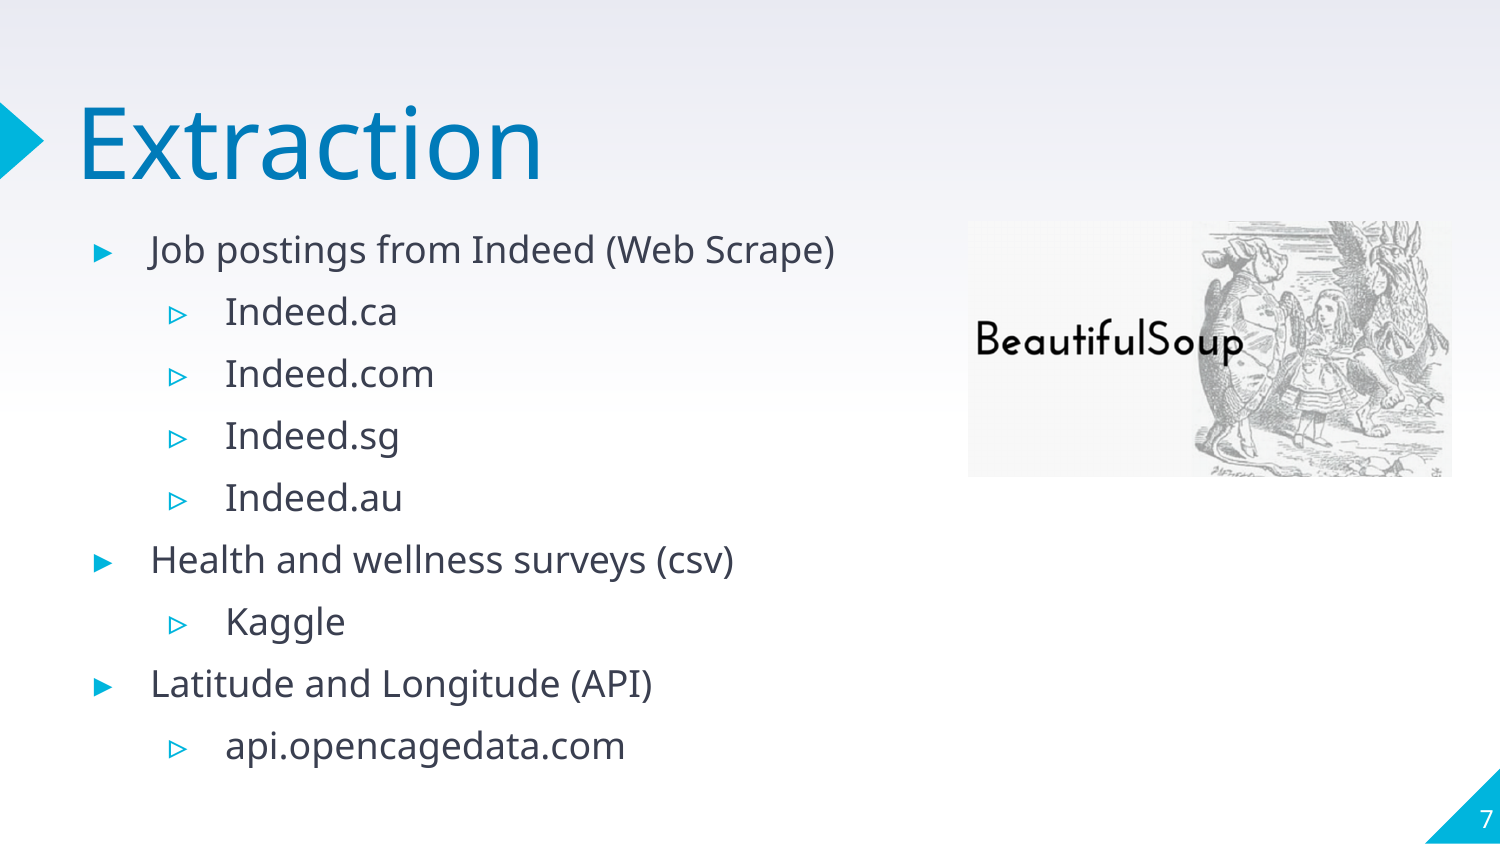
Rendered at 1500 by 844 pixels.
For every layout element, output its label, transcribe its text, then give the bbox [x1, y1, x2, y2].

text_box Job postings from Indeed (Web Scrape) Indeed.ca Indeed.com Indeed.sg Indeed.au Health and wellness surveys (csv) Kaggle Latitude and Longitude (API) api.opencagedata.com [75, 221, 1500, 844]
picture [967, 221, 1452, 478]
title Extraction [75, 103, 1001, 221]
